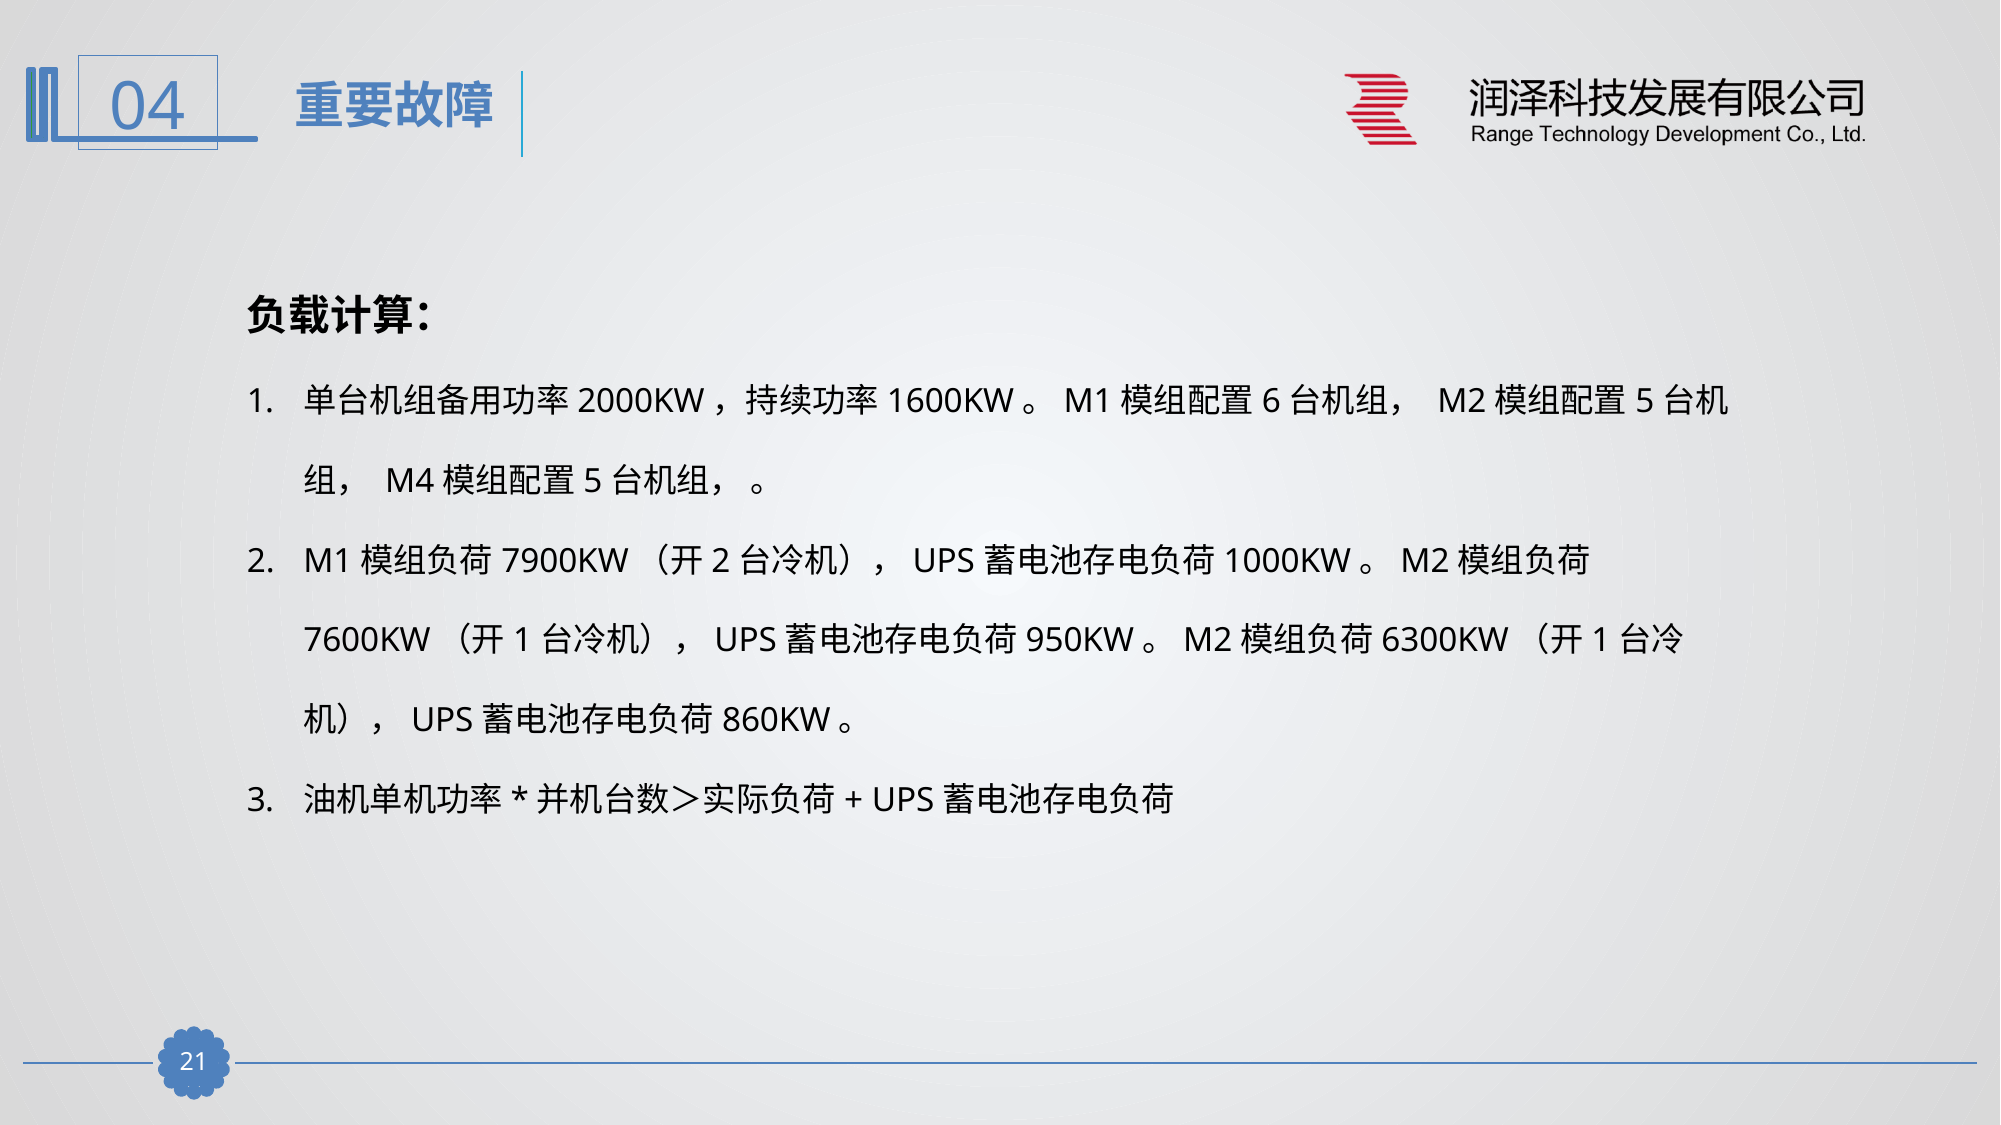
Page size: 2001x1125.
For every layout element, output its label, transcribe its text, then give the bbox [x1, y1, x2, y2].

picture [1316, 37, 1908, 173]
slide_number 20 [169, 1039, 218, 1086]
text_box 负载计算： 单台机组备用功率2000KW，持续功率1600KW。M1模组配置6台机组， M2模组配置5台机组， M4模组配置5台机组， 。 M1模组负荷7900KW（开2台冷机），UPS蓄电池存电负荷1000KW。M2模组负荷7600KW（开1台冷机），UPS蓄电池存电负荷950KW。M2模组负荷6300KW（开1台冷机），UPS蓄电池存电负荷860KW。 油机单机功率*并机台数＞实际负荷+ UPS蓄电池存电负荷 [232, 231, 1745, 986]
text_box 重要故障 [279, 66, 1733, 142]
